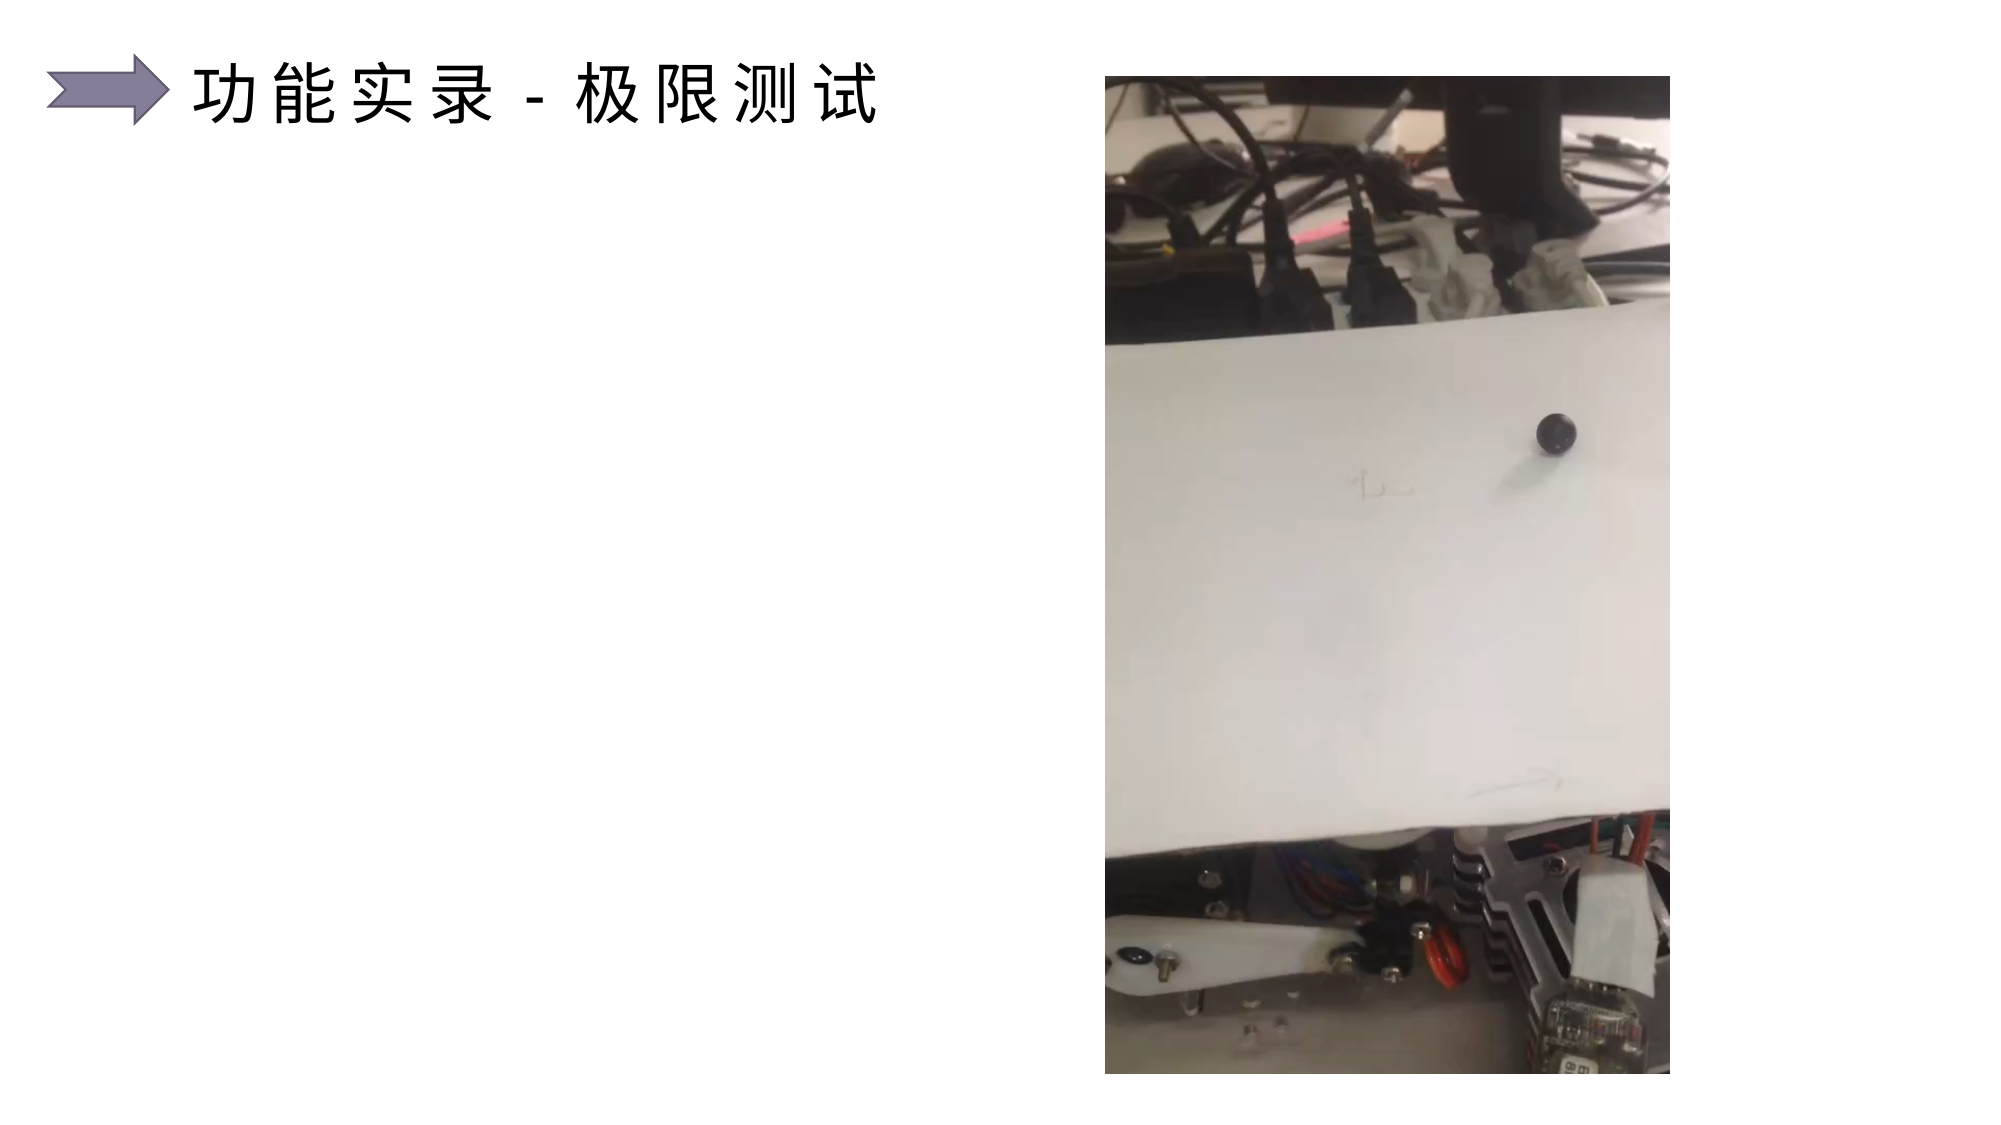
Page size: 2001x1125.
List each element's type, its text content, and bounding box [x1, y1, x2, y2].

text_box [1104, 75, 1671, 1075]
text_box 功能实录-极限测试 [176, 44, 942, 139]
text_box [46, 53, 170, 126]
